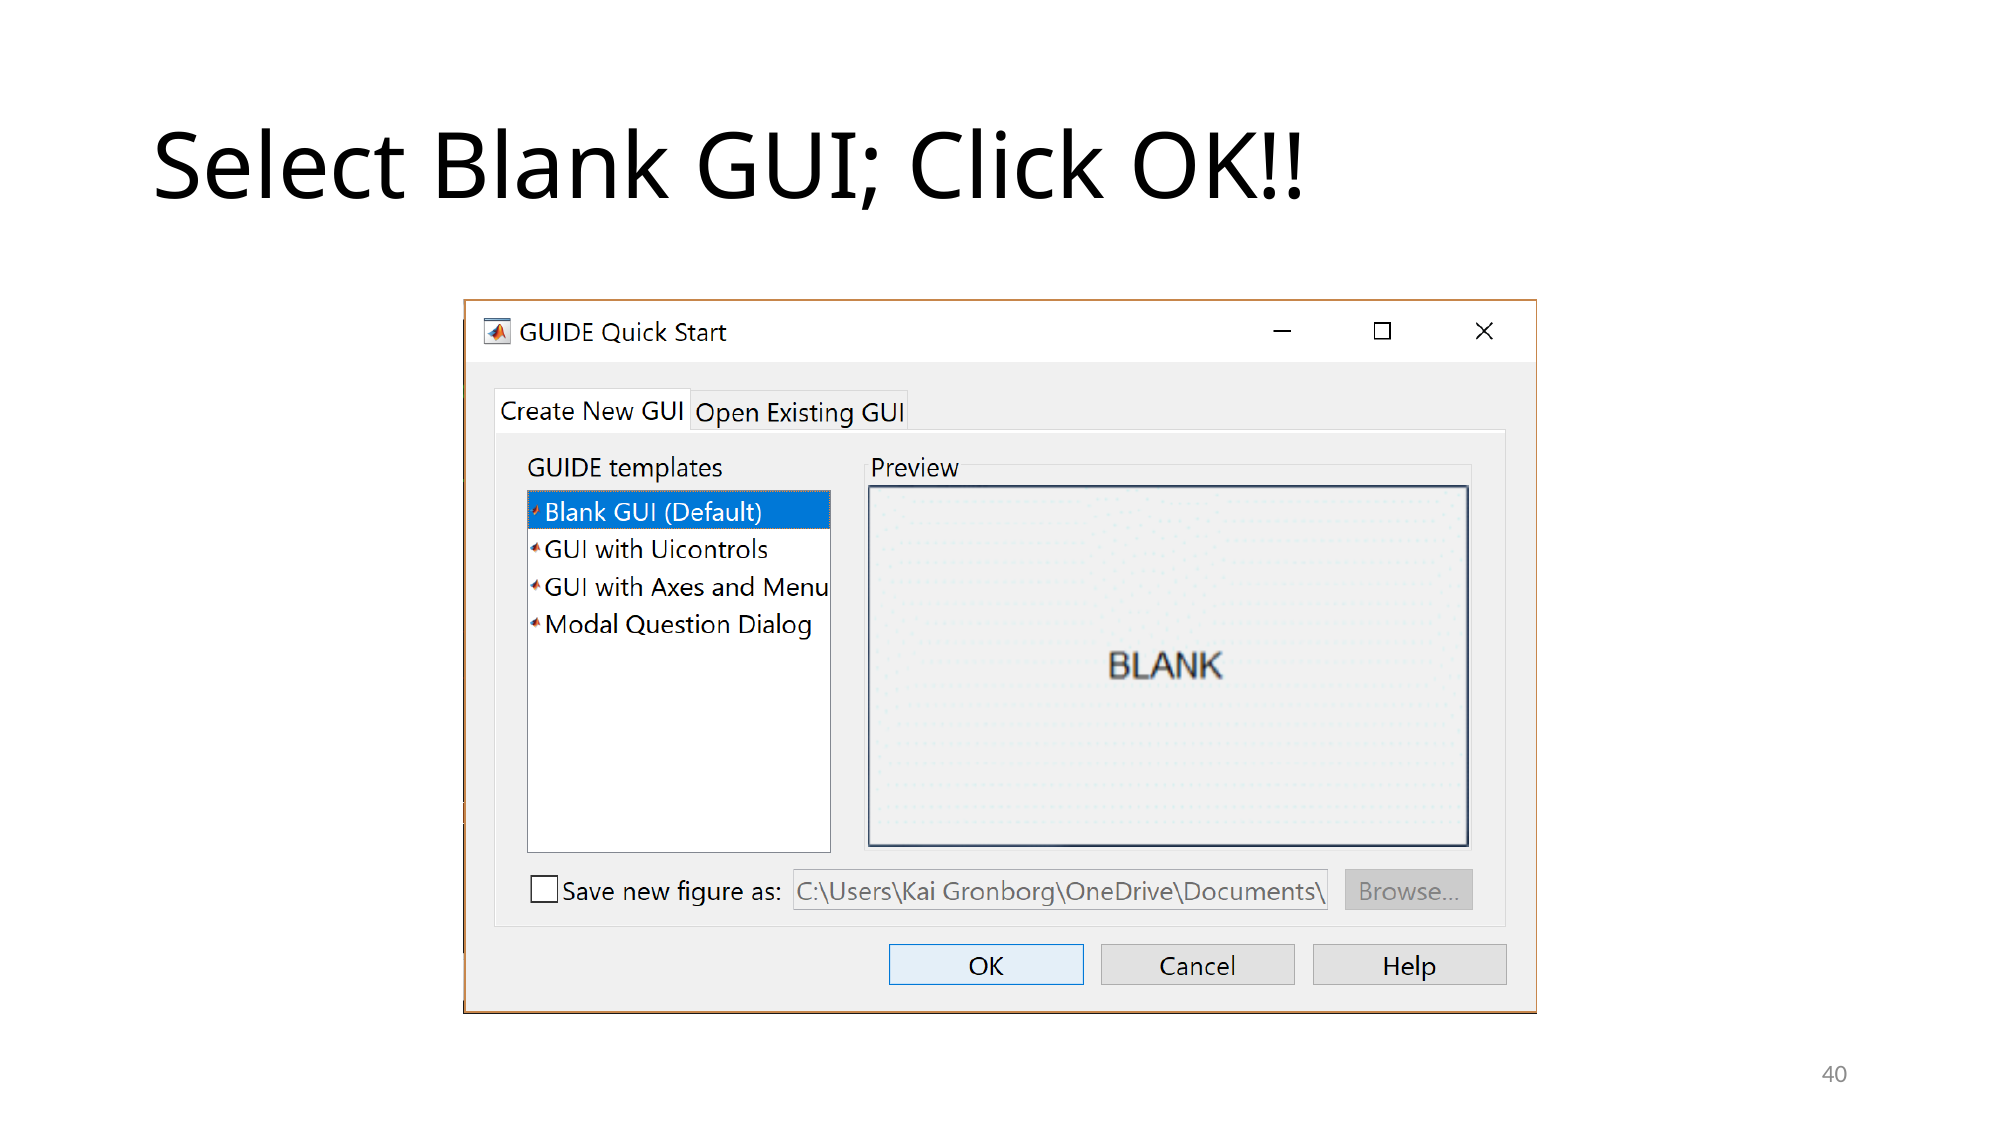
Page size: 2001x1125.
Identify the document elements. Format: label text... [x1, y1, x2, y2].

title Select Blank GUI; Click OK!! [137, 59, 1863, 278]
slide_number 40 [1412, 1042, 1863, 1103]
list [463, 299, 1537, 1014]
